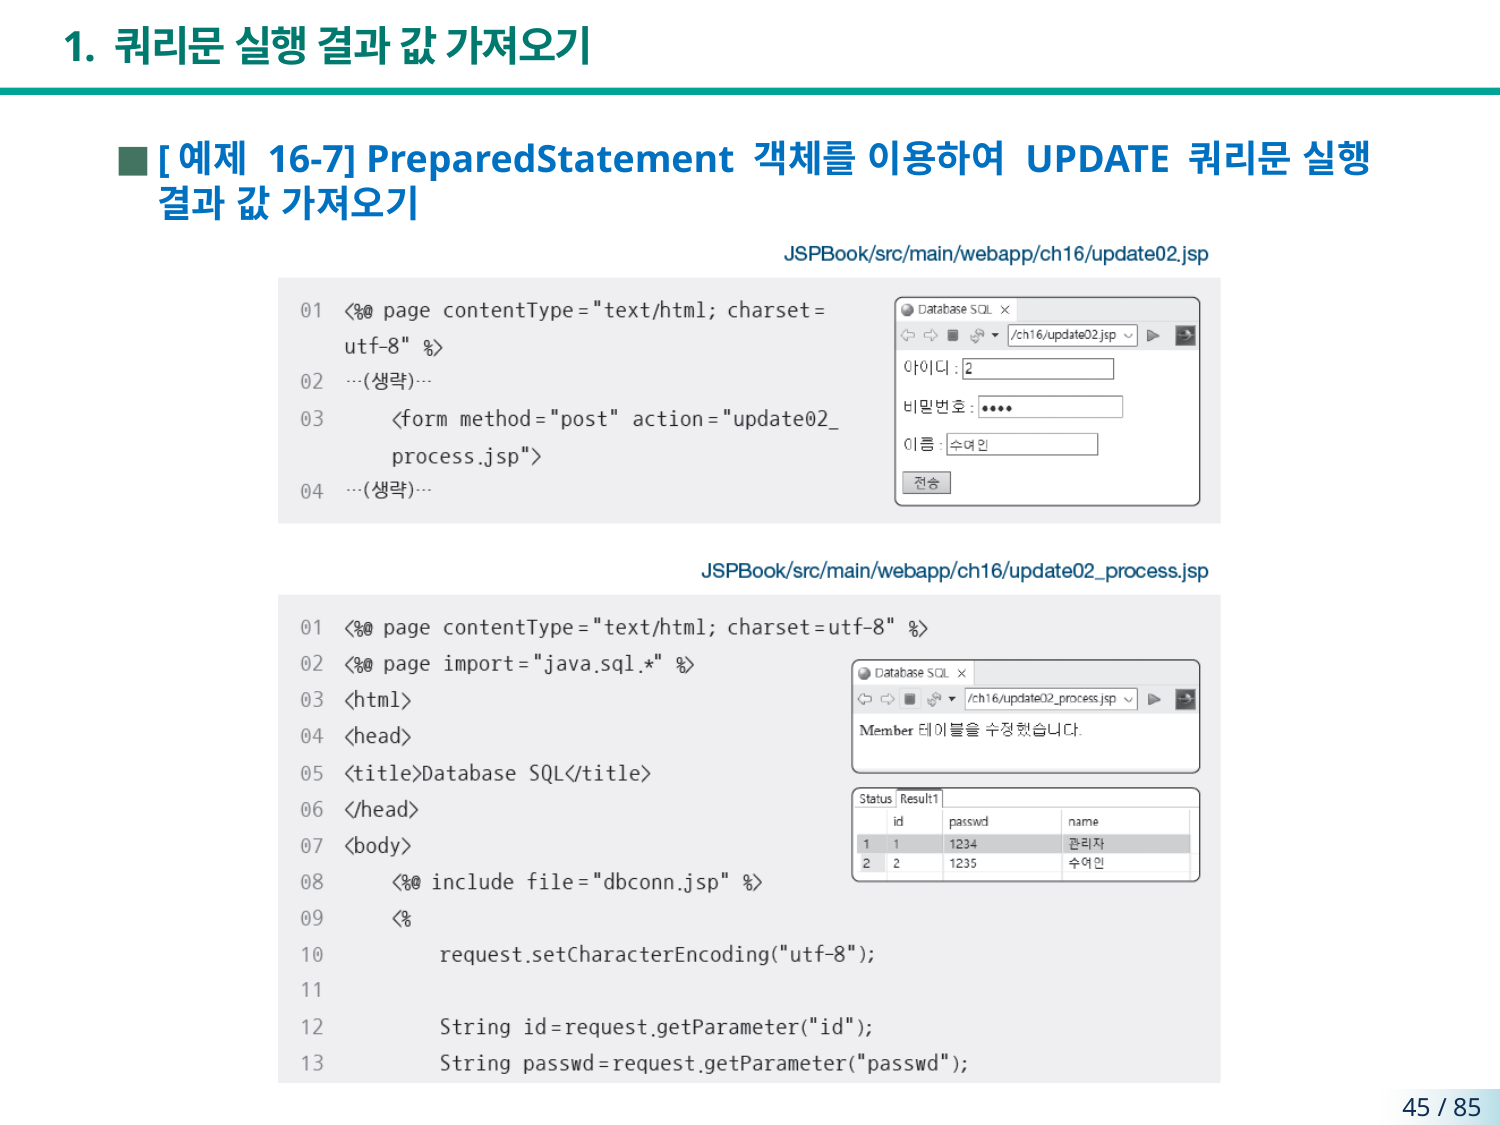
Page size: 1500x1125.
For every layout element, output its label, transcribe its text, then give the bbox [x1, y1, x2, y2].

title 1. 쿼리문 실행 결과 값 가져오기 [47, 5, 1325, 84]
picture [277, 237, 1223, 1084]
list [예제 16-7] PreparedStatement 객체를 이용하여 UPDATE 쿼리문 실행 결과 값 가져오기 [100, 127, 1459, 1050]
